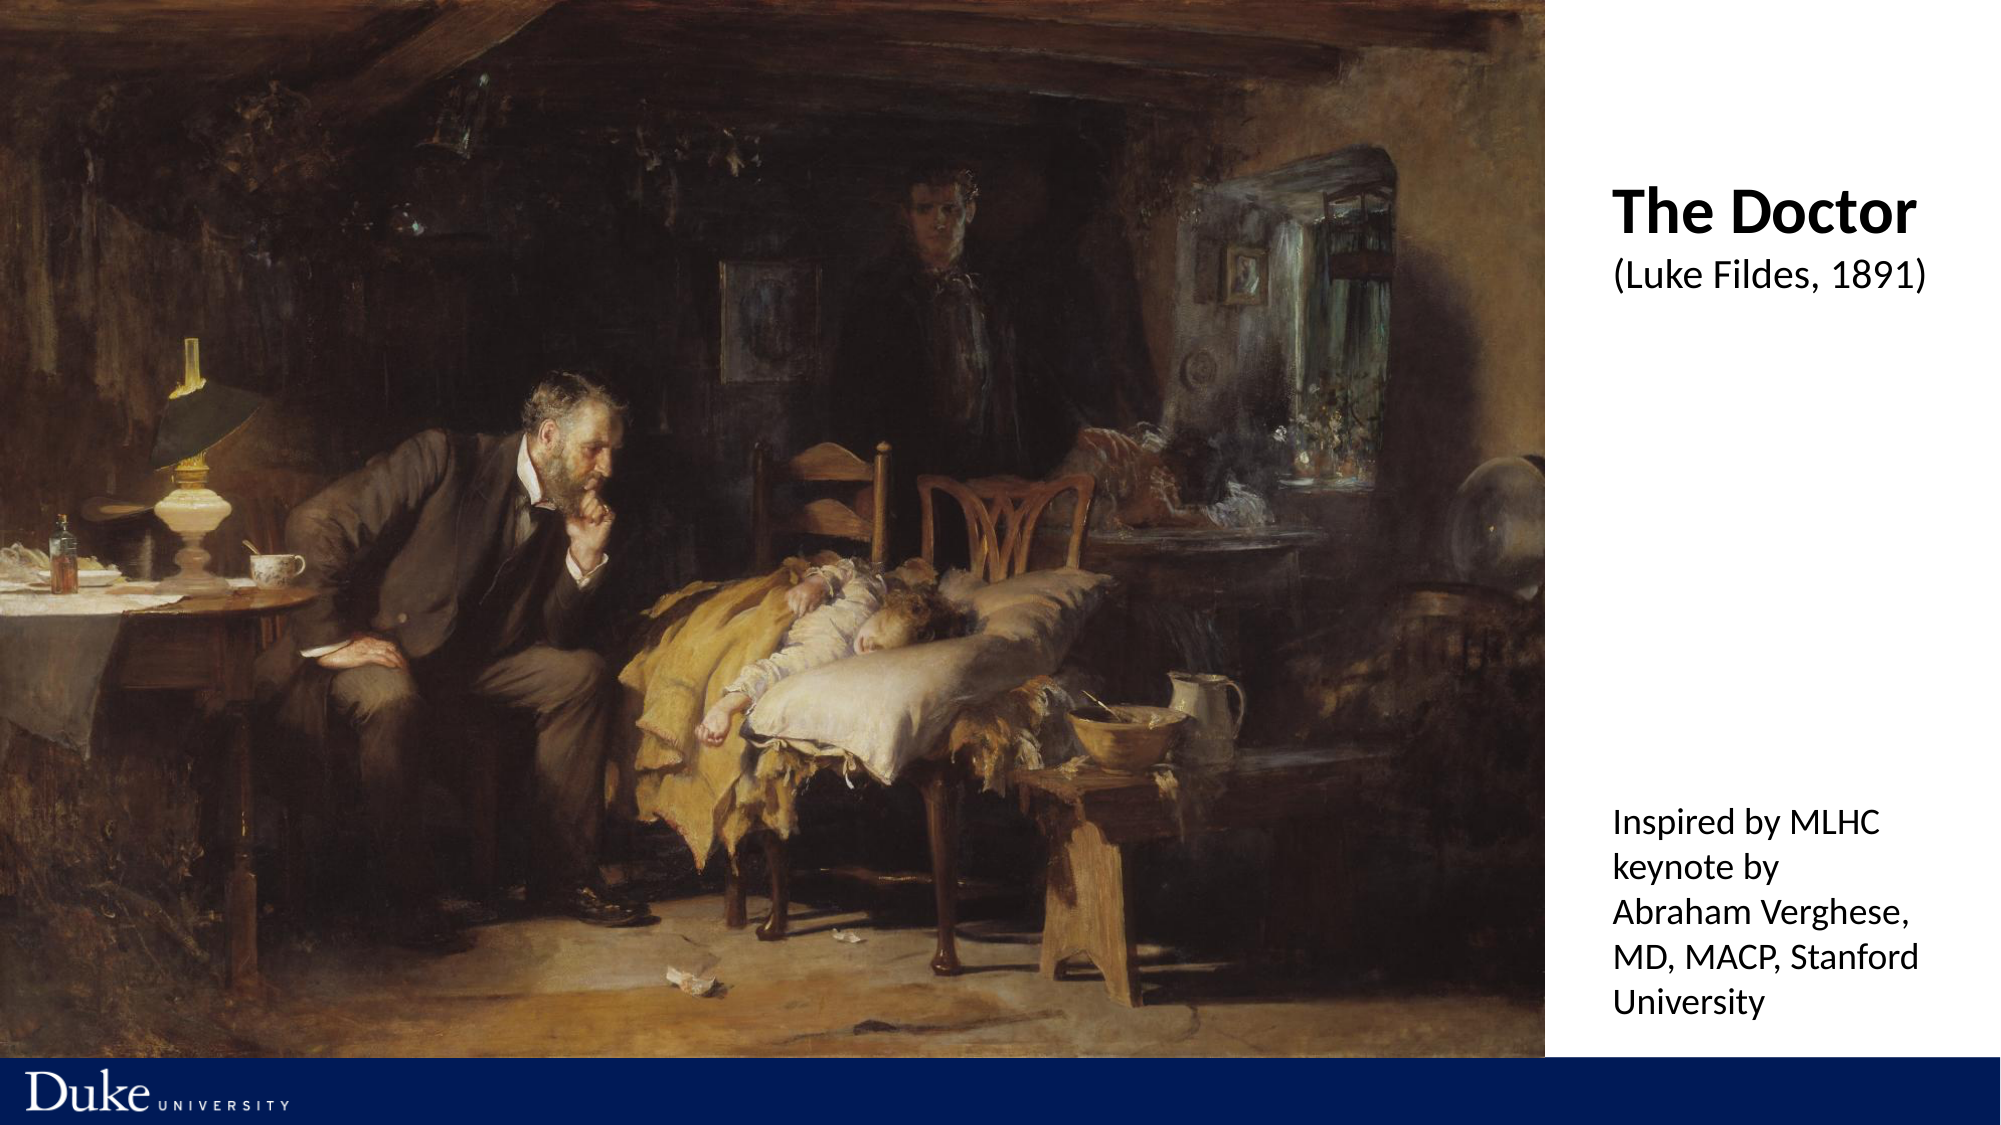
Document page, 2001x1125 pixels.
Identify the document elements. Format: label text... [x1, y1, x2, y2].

text_box The Doctor (Luke Fildes, 1891) Inspired by MLHC keynote by Abraham Verghese, MD, MACP, Stanford University [1597, 0, 1966, 1030]
picture [0, 0, 2001, 1125]
